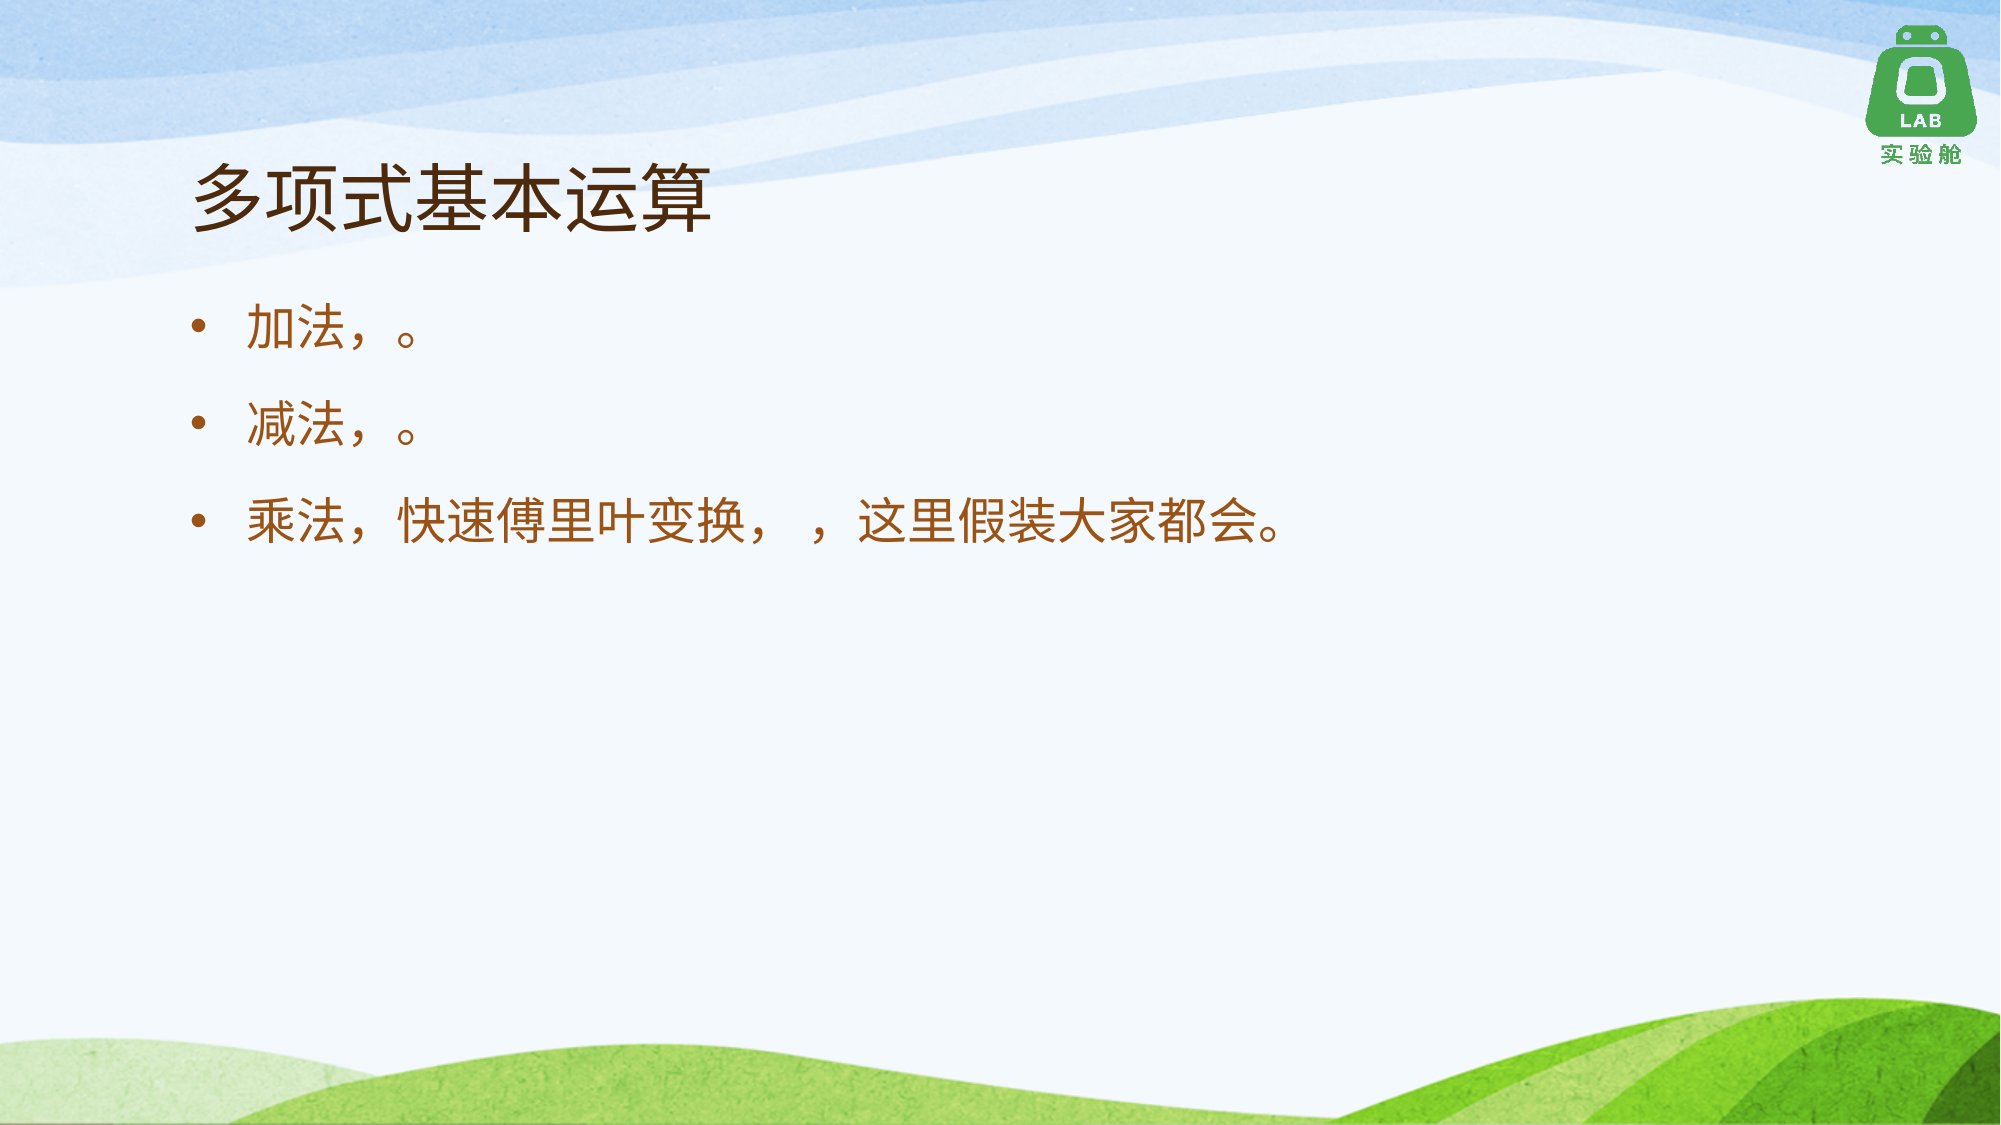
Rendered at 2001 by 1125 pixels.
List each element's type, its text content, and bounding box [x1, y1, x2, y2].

picture [0, 0, 2001, 1125]
title 多项式基本运算 [174, 50, 1825, 250]
